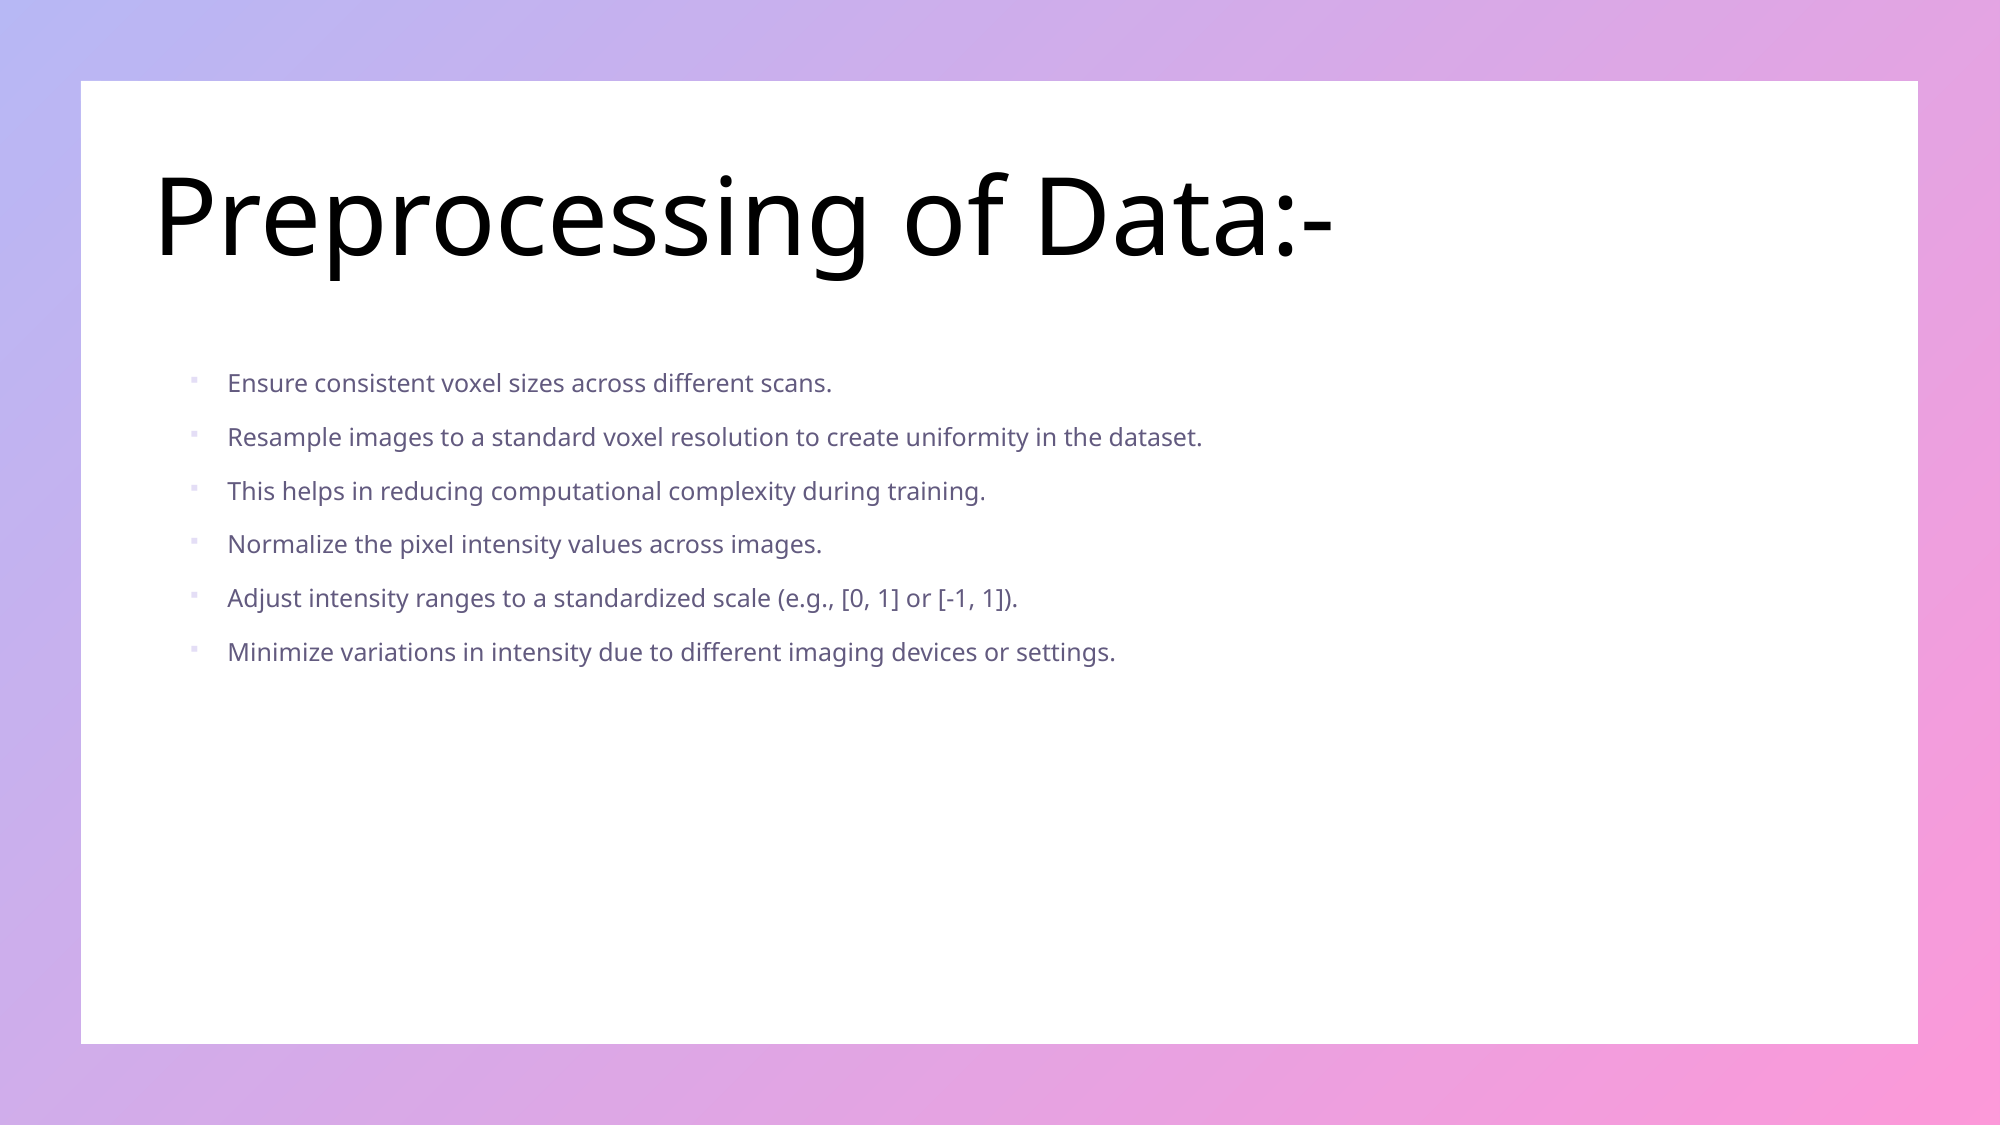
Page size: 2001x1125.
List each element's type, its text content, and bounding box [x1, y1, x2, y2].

title Preprocessing of Data:- [137, 111, 1863, 330]
list Ensure consistent voxel sizes across different scans. Resample images to a standard voxel resolution to create uniformity in the dataset. This helps in reducing computational complexity during training. Normalize the pixel intensity values across images. Adjust intensity ranges to a standardized scale (e.g., [0, 1] or [-1, 1]). Minimize variations in intensity due to different imaging devices or settings. [137, 357, 1863, 1014]
